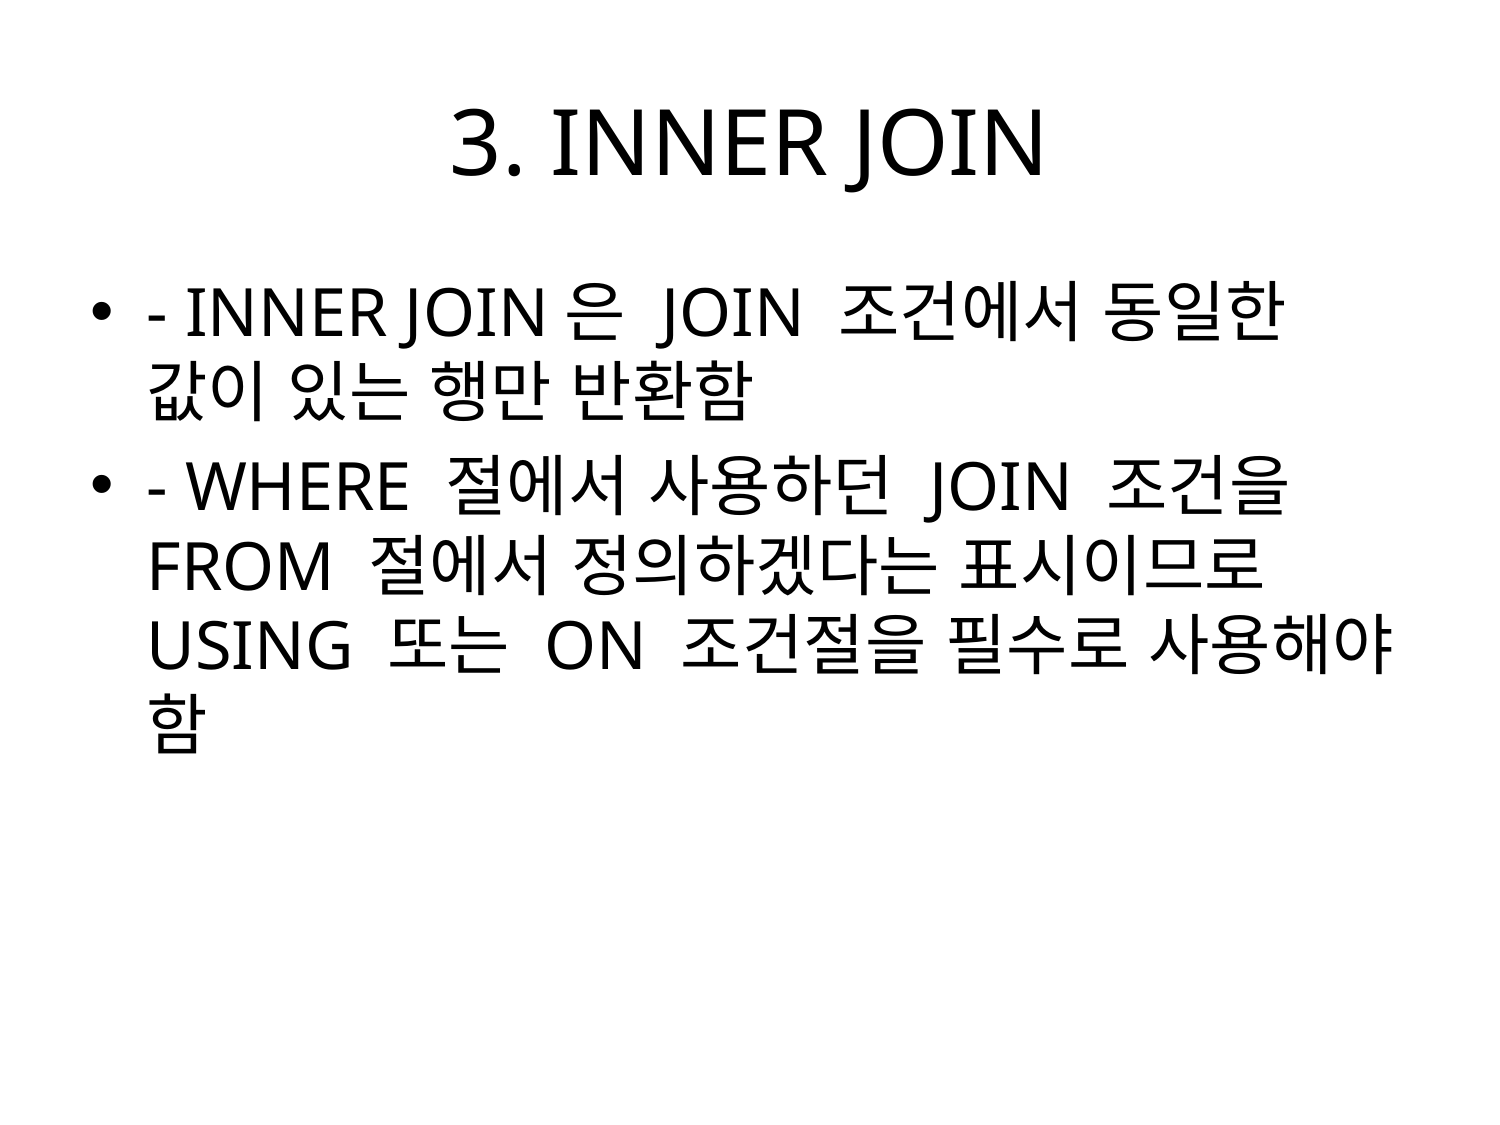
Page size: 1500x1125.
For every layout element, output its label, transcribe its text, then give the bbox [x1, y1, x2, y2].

title 3. INNER JOIN [75, 45, 1425, 233]
list - INNER JOIN은 JOIN 조건에서 동일한 값이 있는 행만 반환함 - WHERE 절에서 사용하던 JOIN 조건을 FROM 절에서 정의하겠다는 표시이므로 USING 또는 ON 조건절을 필수로 사용해야 함 [75, 262, 1425, 1005]
